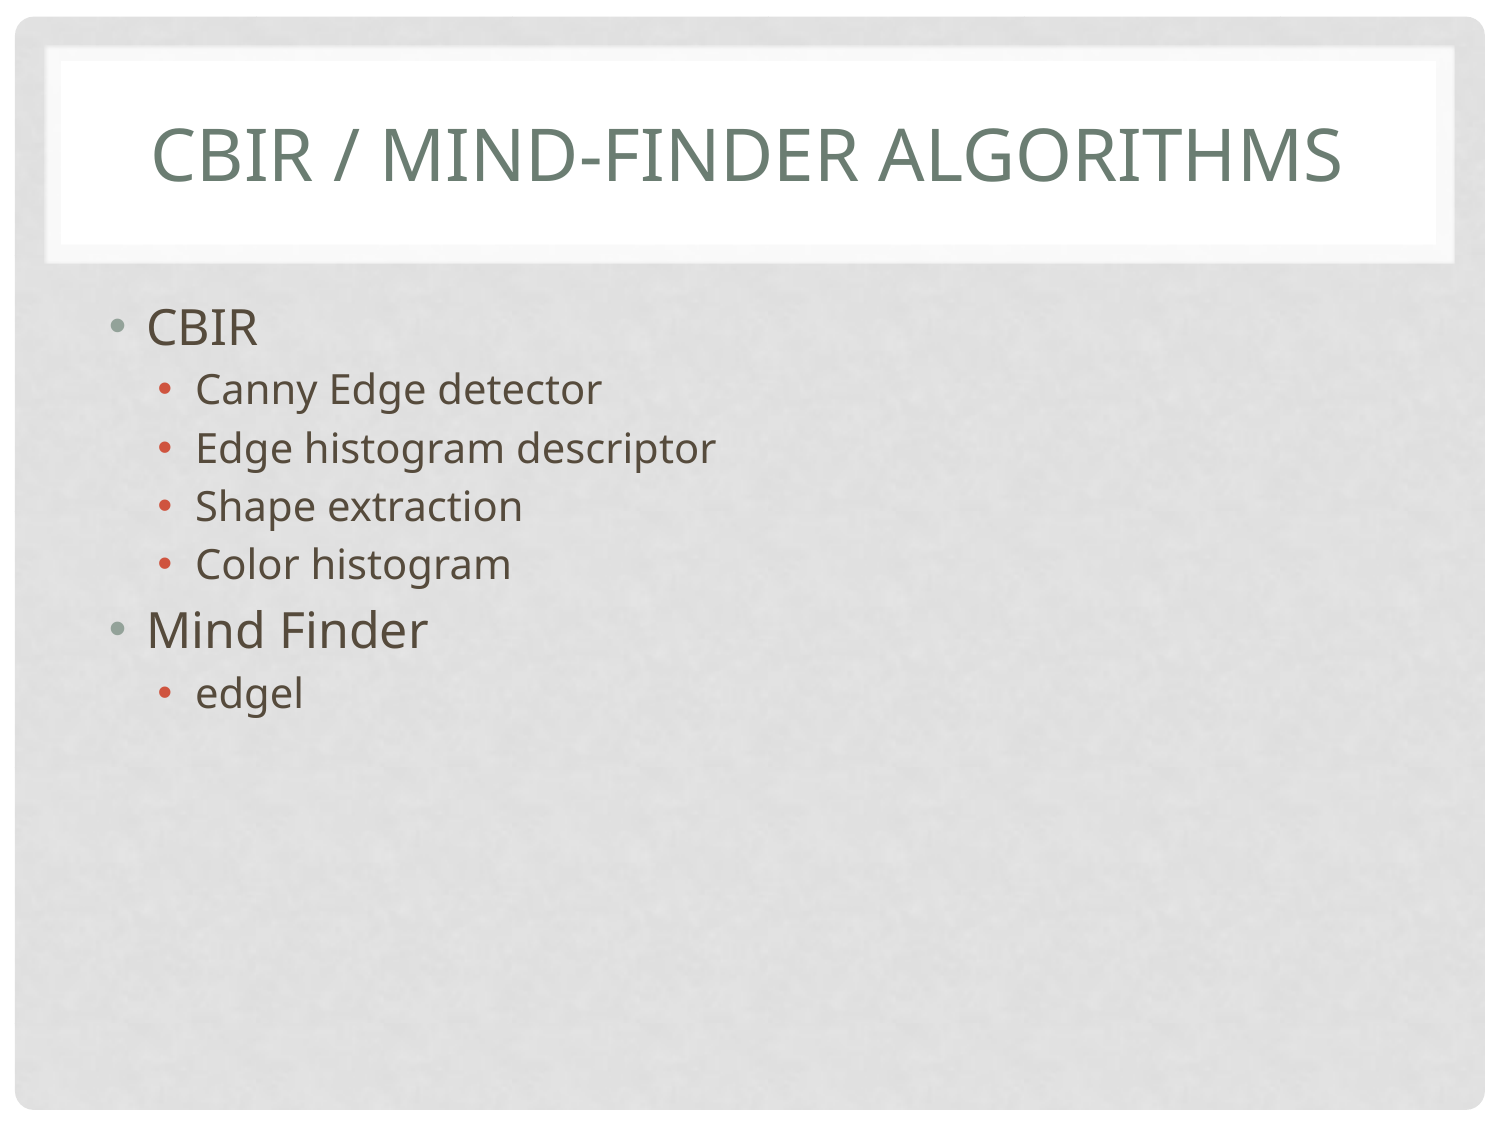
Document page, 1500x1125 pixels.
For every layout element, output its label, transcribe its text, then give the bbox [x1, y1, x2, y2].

list CBIR Canny Edge detector Edge histogram descriptor Shape extraction Color histogram Mind Finder edgel [75, 287, 1425, 1005]
title CBIR / mind-finder algorithms [69, 66, 1425, 238]
